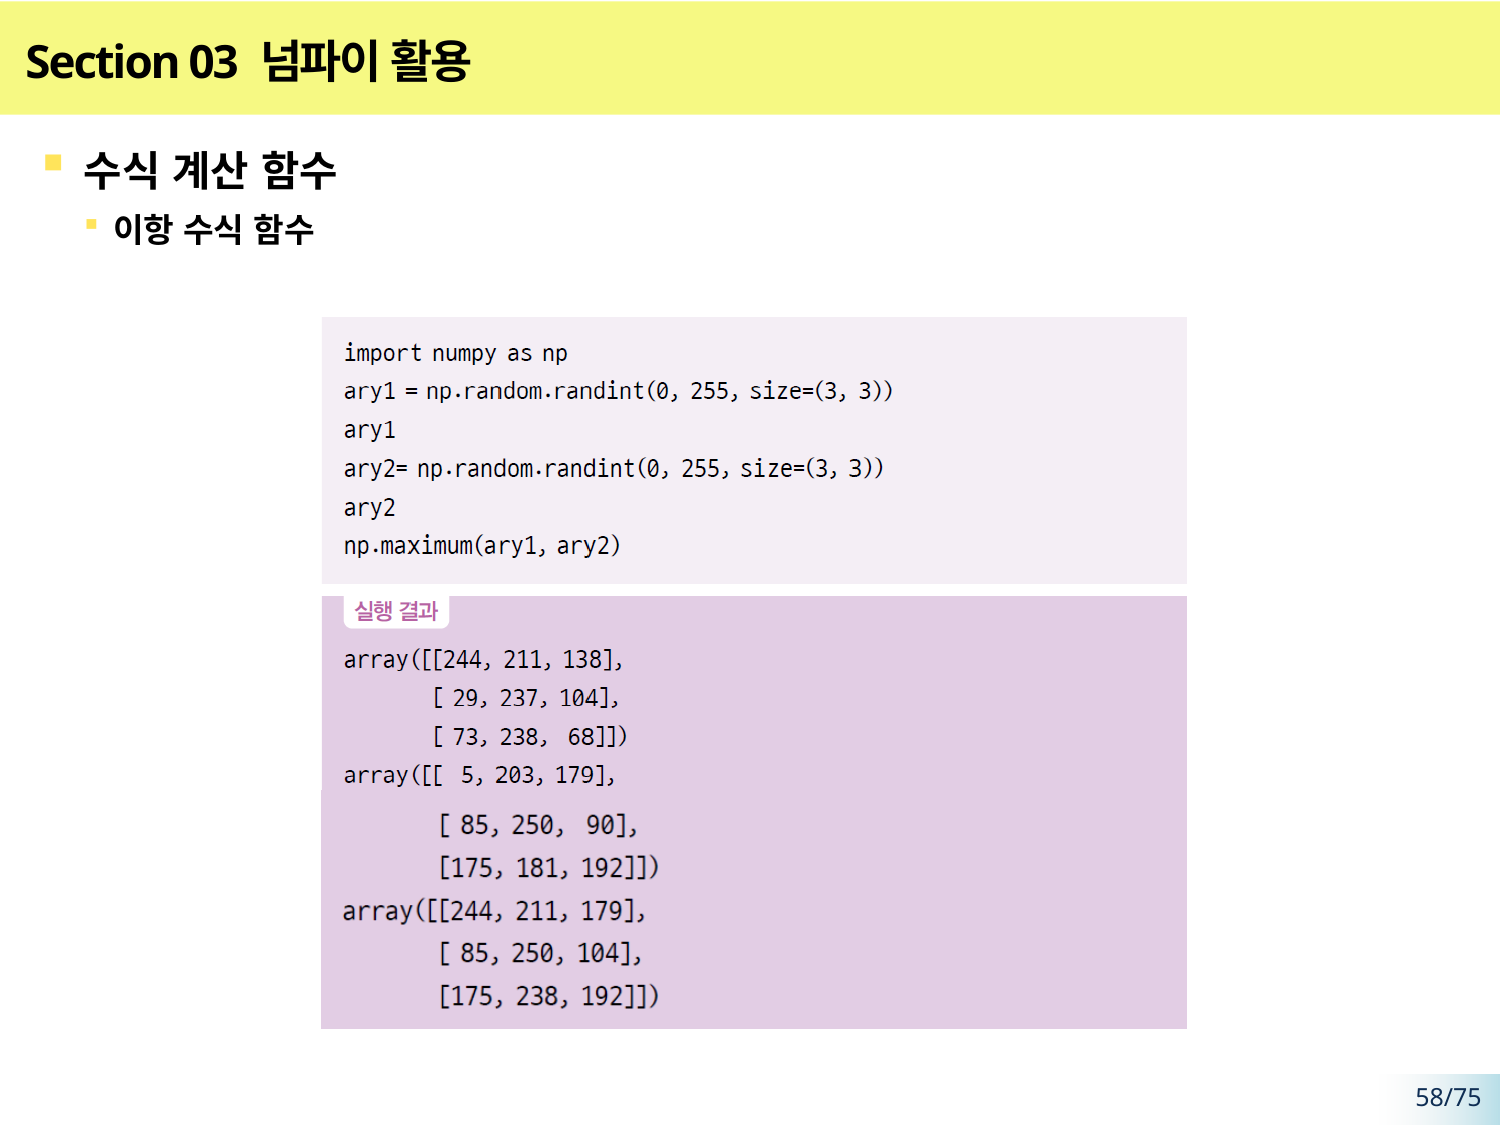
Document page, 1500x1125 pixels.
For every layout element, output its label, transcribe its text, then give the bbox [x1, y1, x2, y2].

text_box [312, 316, 1188, 1029]
title Section 03 넘파이 활용 [10, 21, 1288, 99]
list 수식 계산 함수 이항 수식 함수 [10, 126, 1481, 1057]
